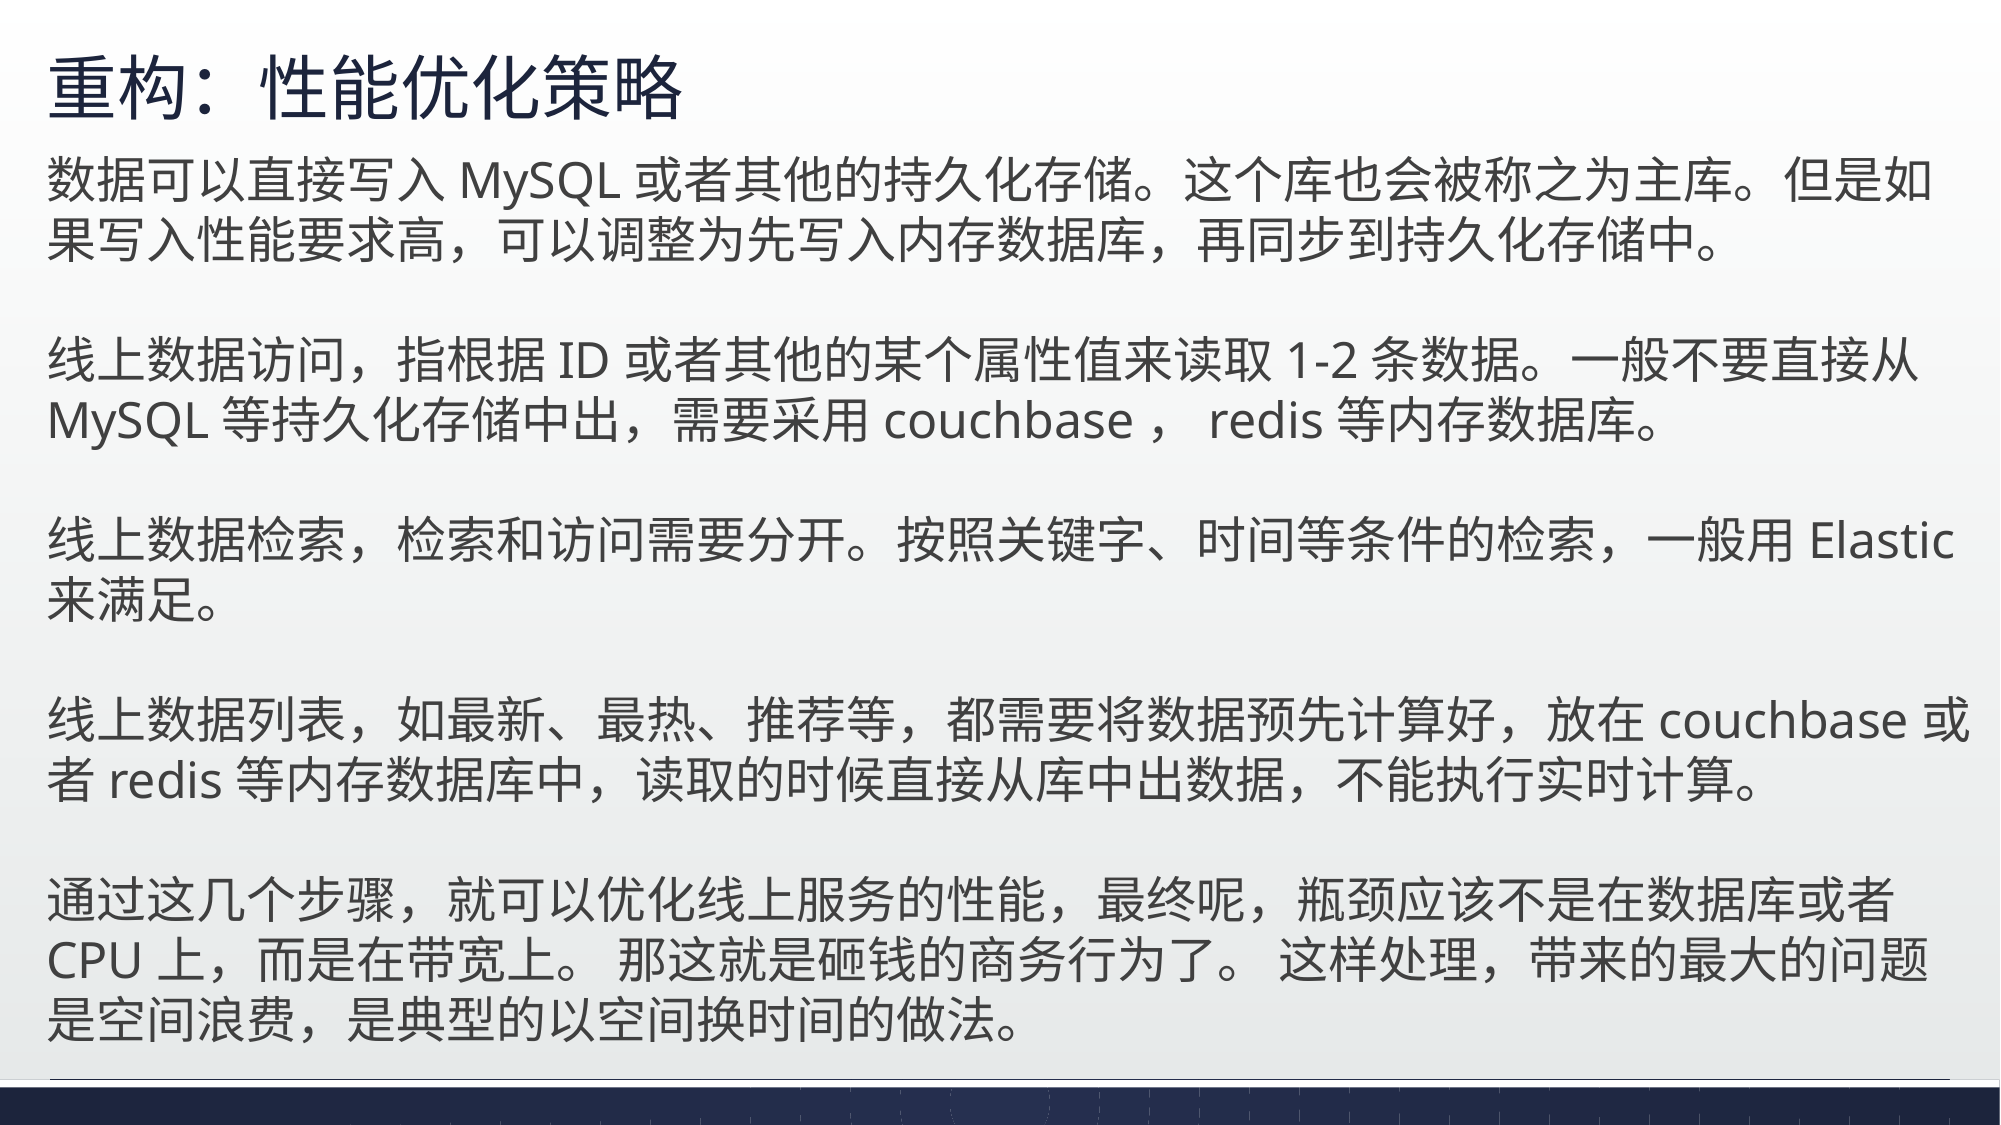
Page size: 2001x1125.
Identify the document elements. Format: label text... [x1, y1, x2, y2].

text_box 数据可以直接写入MySQL或者其他的持久化存储。这个库也会被称之为主库。但是如果写入性能要求高，可以调整为先写入内存数据库，再同步到持久化存储中。 线上数据访问，指根据ID或者其他的某个属性值来读取1-2条数据。一般不要直接从MySQL等持久化存储中出，需要采用couchbase，redis等内存数据库。 线上数据检索，检索和访问需要分开。按照关键字、时间等条件的检索，一般用Elastic来满足。 线上数据列表，如最新、最热、推荐等，都需要将数据预先计算好，放在couchbase或者redis等内存数据库中，读取的时候直接从库中出数据，不能执行实时计算。 通过这几个步骤，就可以优化线上服务的性能，最终呢，瓶颈应该不是在数据库或者CPU上，而是在带宽上。 那这就是砸钱的商务行为了。 这样处理，带来的最大的问题是空间浪费，是典型的以空间换时间的做法。 [31, 141, 1993, 1057]
title 重构：性能优化策略 [31, 30, 1957, 138]
